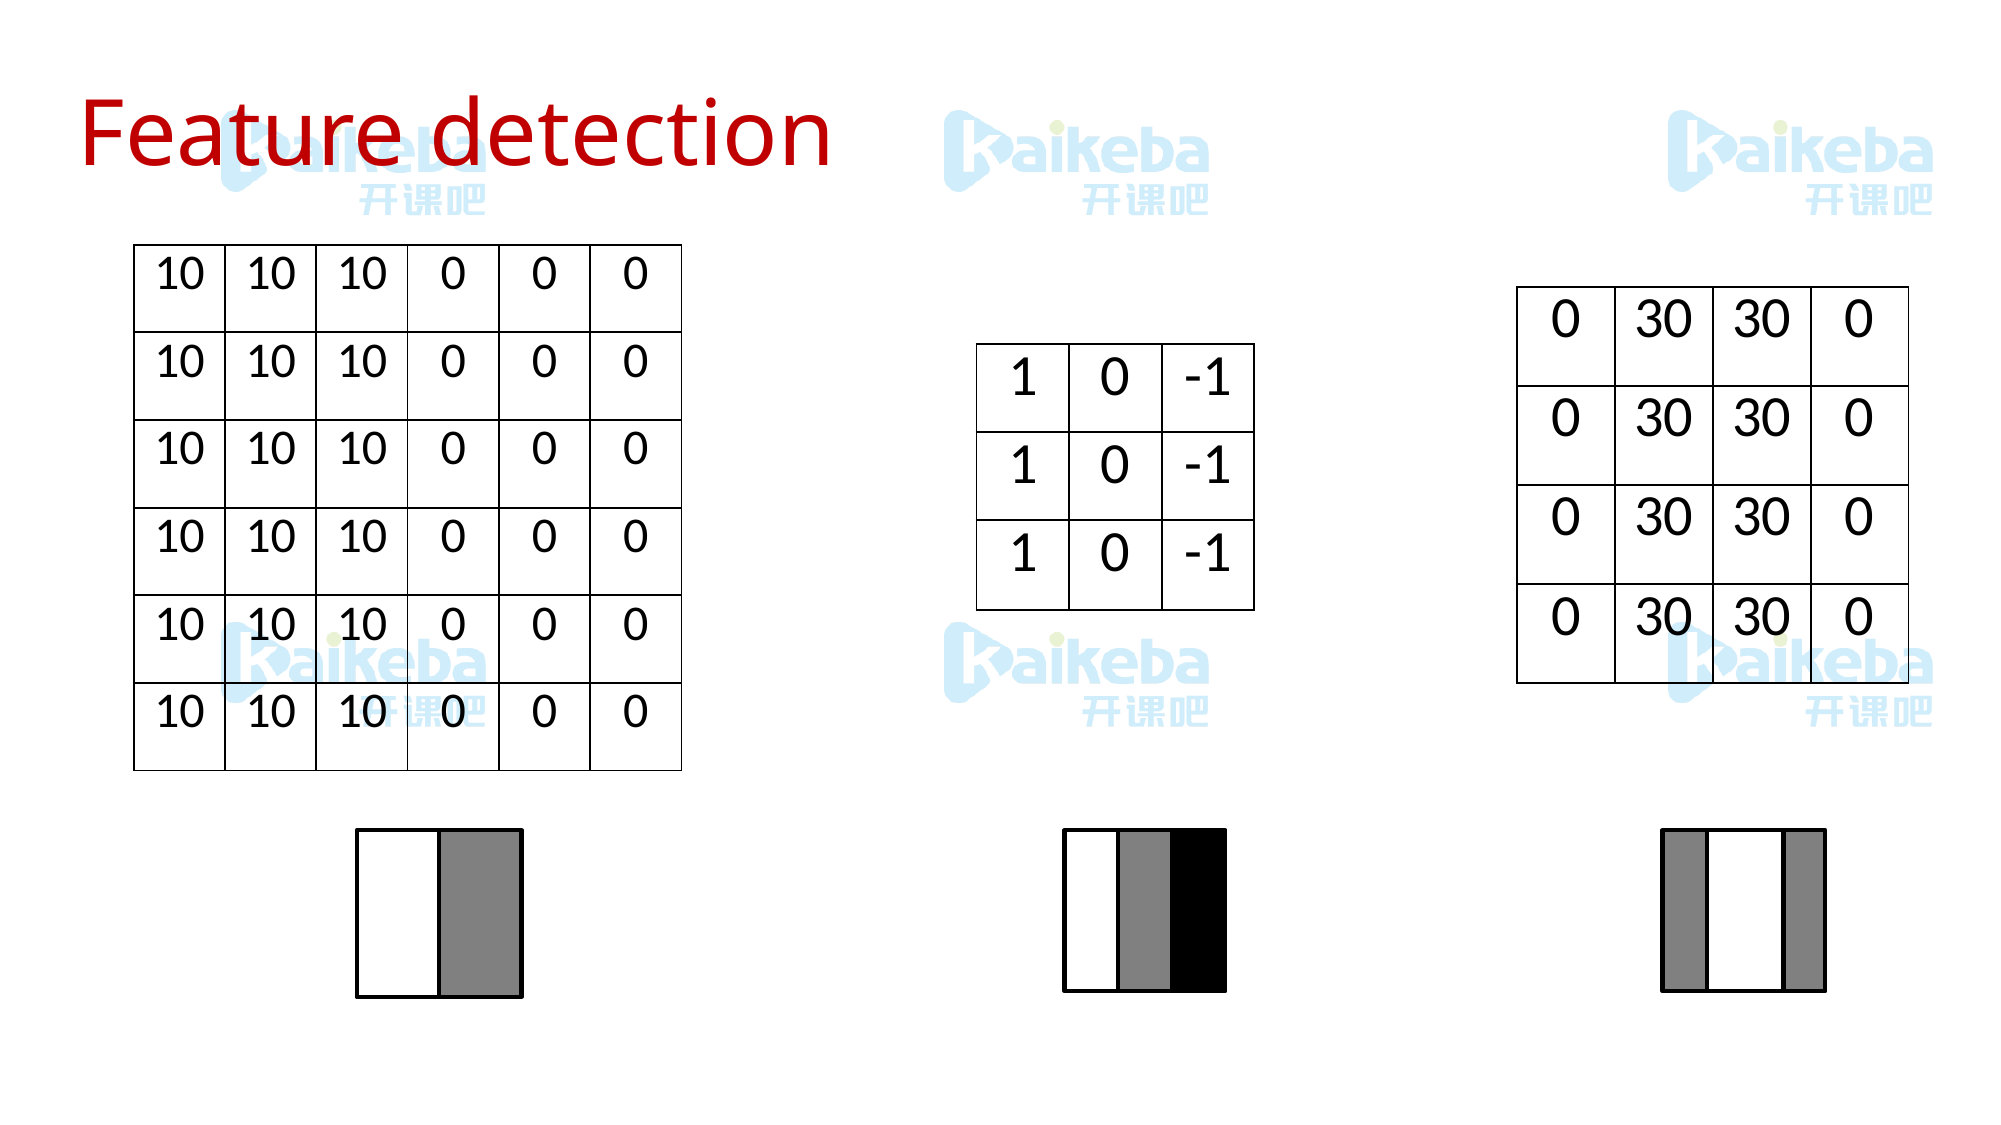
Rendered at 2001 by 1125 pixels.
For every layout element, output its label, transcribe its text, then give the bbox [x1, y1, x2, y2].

table_cell 0 [591, 333, 681, 419]
table_cell 10 [317, 684, 407, 770]
table_cell 0 [1518, 486, 1614, 583]
table_cell 0 [500, 333, 589, 419]
table_header 1 [977, 345, 1068, 431]
table_cell 0 [591, 509, 681, 594]
table_cell 0 [500, 596, 589, 682]
table_header 10 [226, 246, 315, 331]
table_cell 0 [591, 684, 681, 770]
table_cell 0 [500, 509, 589, 594]
table_cell 10 [226, 509, 315, 594]
table_cell 0 [408, 509, 498, 594]
table_cell 0 [591, 421, 681, 507]
table_cell 10 [226, 684, 315, 770]
title Feature detection [69, 26, 1796, 246]
table_header 10 [135, 246, 224, 331]
table_cell 10 [135, 509, 224, 594]
table_cell 30 [1714, 486, 1810, 583]
table_cell 0 [1812, 486, 1908, 583]
table_cell 0 [1070, 433, 1161, 519]
table_header 0 [591, 246, 681, 331]
table_header 0 [1812, 288, 1908, 385]
table_cell 10 [135, 684, 224, 770]
table_header 30 [1714, 288, 1810, 385]
table_header 0 [1070, 345, 1161, 431]
table_cell 0 [1070, 521, 1161, 609]
table_cell 1 [977, 521, 1068, 609]
table_cell 0 [1812, 585, 1908, 682]
table_cell 10 [317, 333, 407, 419]
table_cell 30 [1616, 387, 1712, 484]
table_cell 0 [1812, 387, 1908, 484]
table_cell 10 [317, 509, 407, 594]
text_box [356, 829, 522, 998]
table_cell 0 [408, 596, 498, 682]
table_cell 10 [135, 333, 224, 419]
table_header 30 [1616, 288, 1712, 385]
table_header -1 [1163, 345, 1253, 431]
table_cell 10 [317, 421, 407, 507]
table_cell 0 [408, 684, 498, 770]
table_header 0 [1518, 288, 1614, 385]
table_header 0 [408, 246, 498, 331]
table_cell 10 [226, 421, 315, 507]
table_cell 0 [500, 684, 589, 770]
table_header 10 [317, 246, 407, 331]
table_cell -1 [1163, 521, 1253, 609]
table_cell 10 [135, 421, 224, 507]
table_cell 10 [135, 596, 224, 682]
table_header 0 [500, 246, 589, 331]
table_cell 0 [500, 421, 589, 507]
table_cell -1 [1163, 433, 1253, 519]
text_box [849, 829, 1226, 992]
table_cell 0 [1518, 585, 1614, 682]
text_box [1662, 829, 1826, 992]
table_cell 0 [591, 596, 681, 682]
table_cell 30 [1616, 585, 1712, 682]
table_cell 0 [408, 421, 498, 507]
table_cell 30 [1616, 486, 1712, 583]
table_cell 0 [1518, 387, 1614, 484]
table_cell 10 [226, 596, 315, 682]
table_cell 1 [977, 433, 1068, 519]
table_cell 30 [1714, 387, 1810, 484]
table_cell 10 [317, 596, 407, 682]
table_cell 10 [226, 333, 315, 419]
table_cell 0 [408, 333, 498, 419]
table_cell 30 [1714, 585, 1810, 682]
